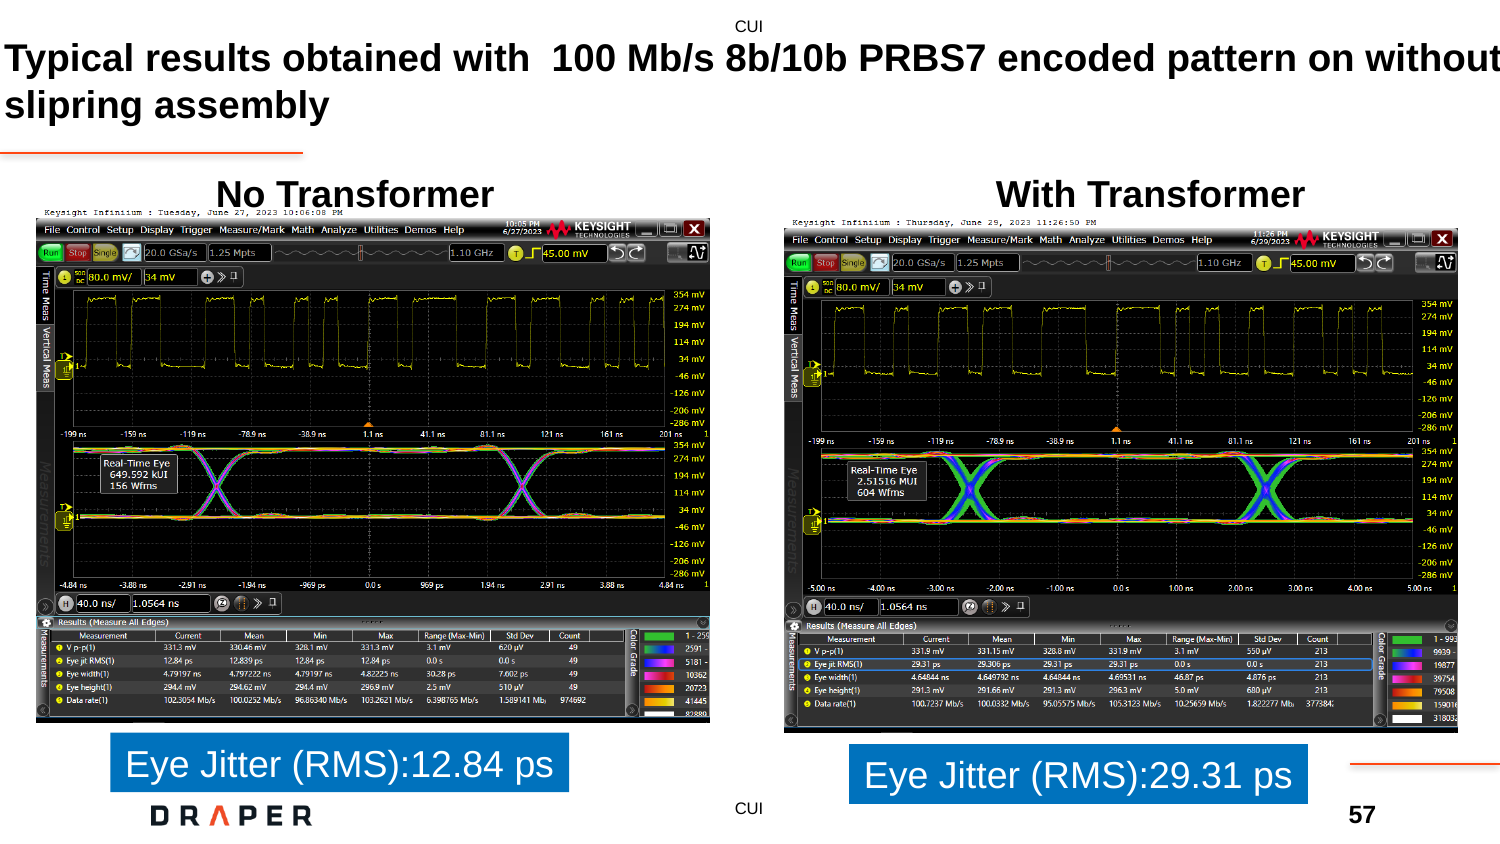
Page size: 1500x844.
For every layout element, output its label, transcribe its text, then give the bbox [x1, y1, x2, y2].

picture [36, 207, 716, 723]
title Typical results obtained with 100 Mb/s 8b/10b PRBS7 encoded pattern on without slipring assembly [4, 25, 1500, 134]
text_box No Transformer [201, 162, 510, 206]
slide_number 57 [1333, 791, 1411, 837]
picture [784, 217, 1464, 733]
picture [151, 803, 313, 827]
text_box With Transformer [981, 162, 1321, 216]
text_box Eye Jitter (RMS):29.31 ps [849, 744, 1308, 804]
text_box Eye Jitter (RMS):12.84 ps [110, 732, 570, 793]
